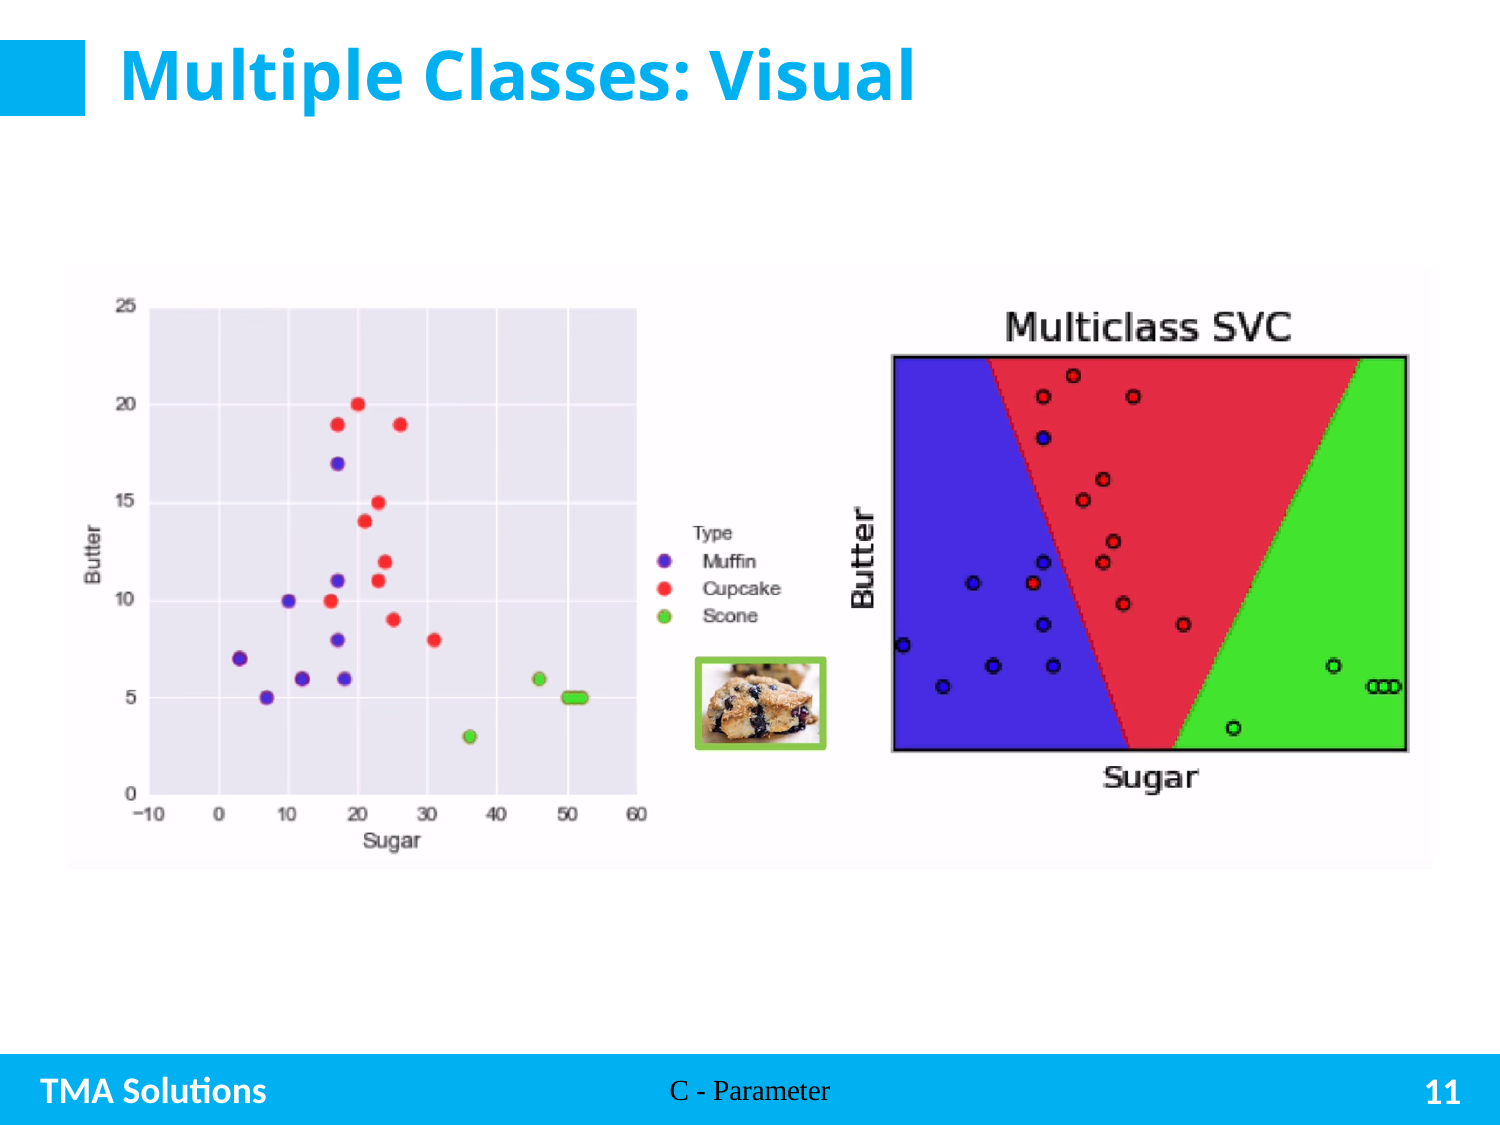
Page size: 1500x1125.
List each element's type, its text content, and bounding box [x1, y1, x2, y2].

title Multiple Classes: Visual [103, 41, 1397, 116]
slide_number 11 [1138, 1059, 1477, 1120]
footer C - Parameter [496, 1059, 1004, 1120]
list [68, 266, 1432, 869]
